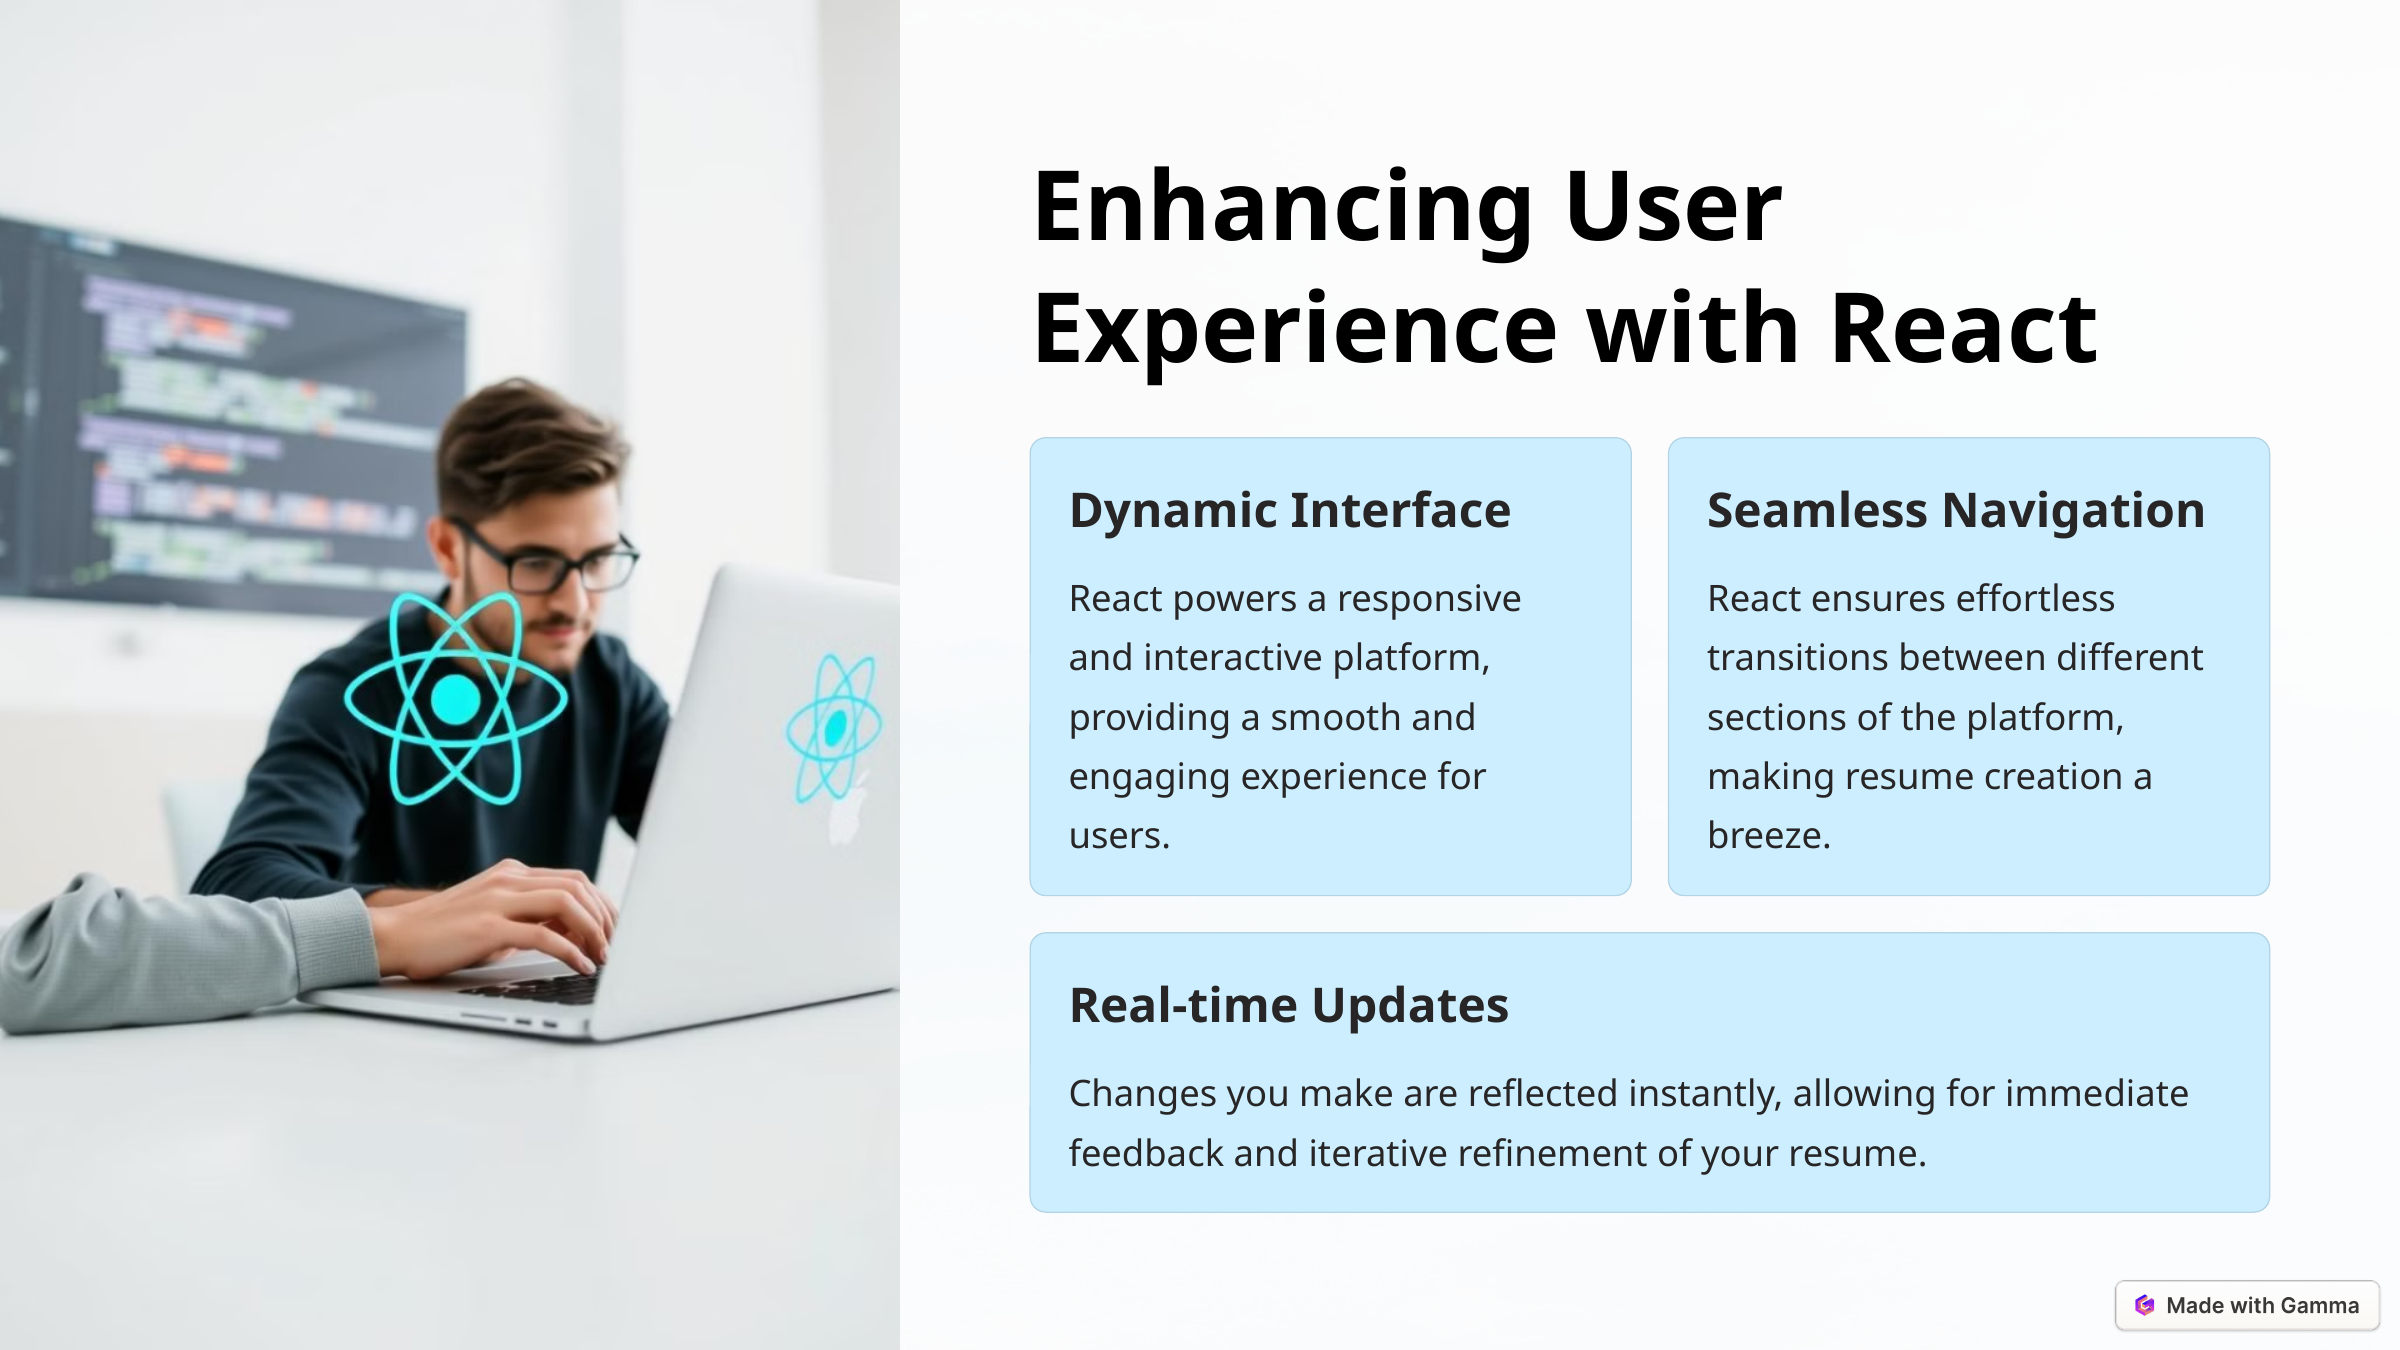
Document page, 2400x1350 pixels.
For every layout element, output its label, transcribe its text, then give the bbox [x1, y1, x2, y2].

text_box Changes you make are reflected instantly, allowing for immediate feedback and iterative refinement of your resume. [1068, 1054, 2232, 1174]
text_box React ensures effortless transitions between different sections of the platform, making resume creation a breeze. [1706, 559, 2232, 858]
text_box [1030, 932, 2270, 1213]
picture [0, 0, 900, 1350]
text_box [1030, 437, 1632, 896]
text_box Dynamic Interface [1068, 476, 1557, 538]
text_box React powers a responsive and interactive platform, providing a smooth and engaging experience for users. [1068, 559, 1593, 858]
picture [2106, 1271, 2389, 1339]
text_box Enhancing User Experience with React [1030, 137, 2270, 382]
text_box [1668, 437, 2270, 896]
text_box Seamless Navigation [1706, 476, 2196, 538]
text_box Real-time Updates [1068, 971, 1557, 1033]
